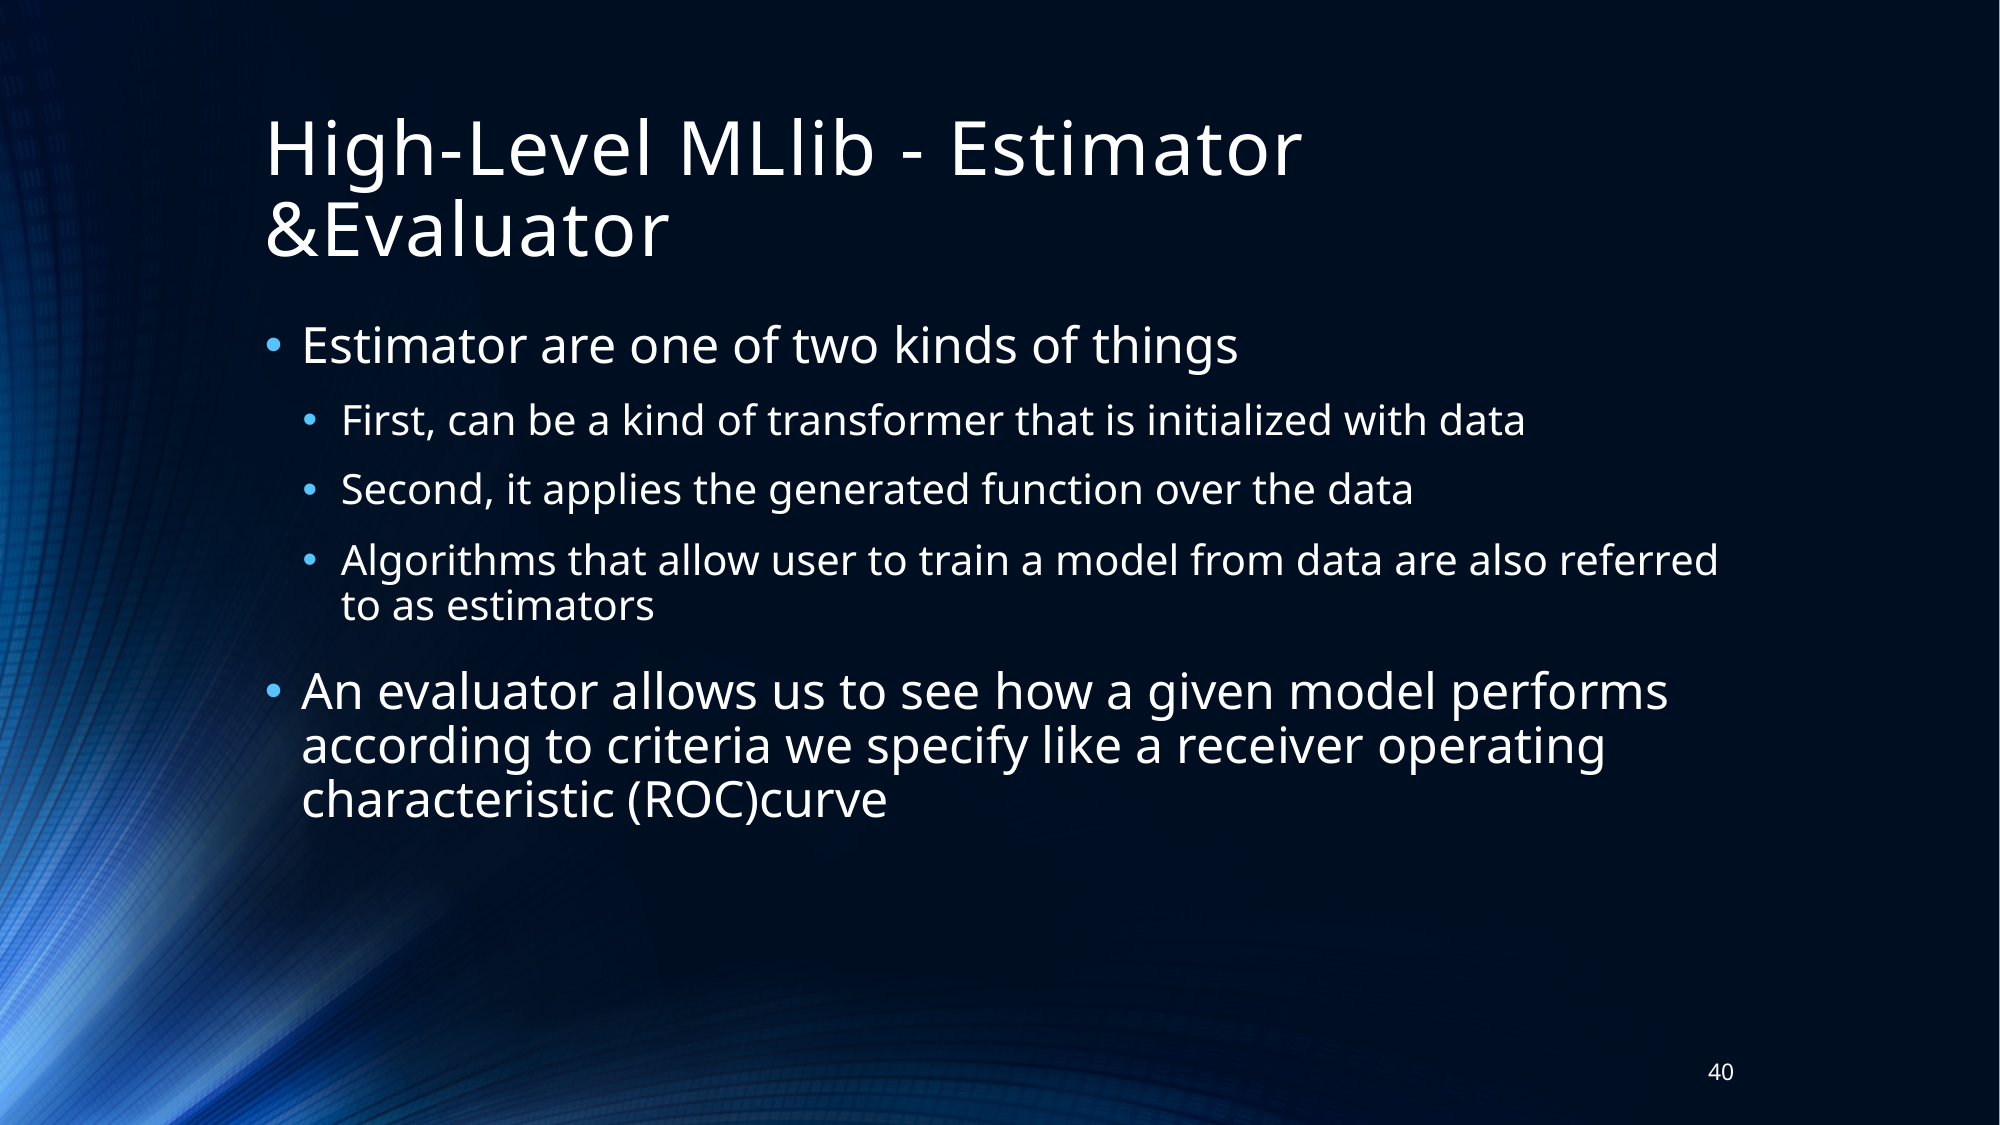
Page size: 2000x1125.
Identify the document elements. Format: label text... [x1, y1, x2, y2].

slide_number 40 [1612, 1050, 1750, 1096]
title High-Level MLlib - Estimator &Evaluator [249, 55, 1750, 281]
picture [0, 0, 2000, 1125]
list Estimator are one of two kinds of things First, can be a kind of transformer that is initialized with data Second, it applies the generated function over the data Algorithms that allow user to train a model from data are also referred to as estimators An evaluator allows us to see how a given model performs according to criteria we specify like a receiver operating characteristic (ROC)curve [249, 312, 1749, 988]
